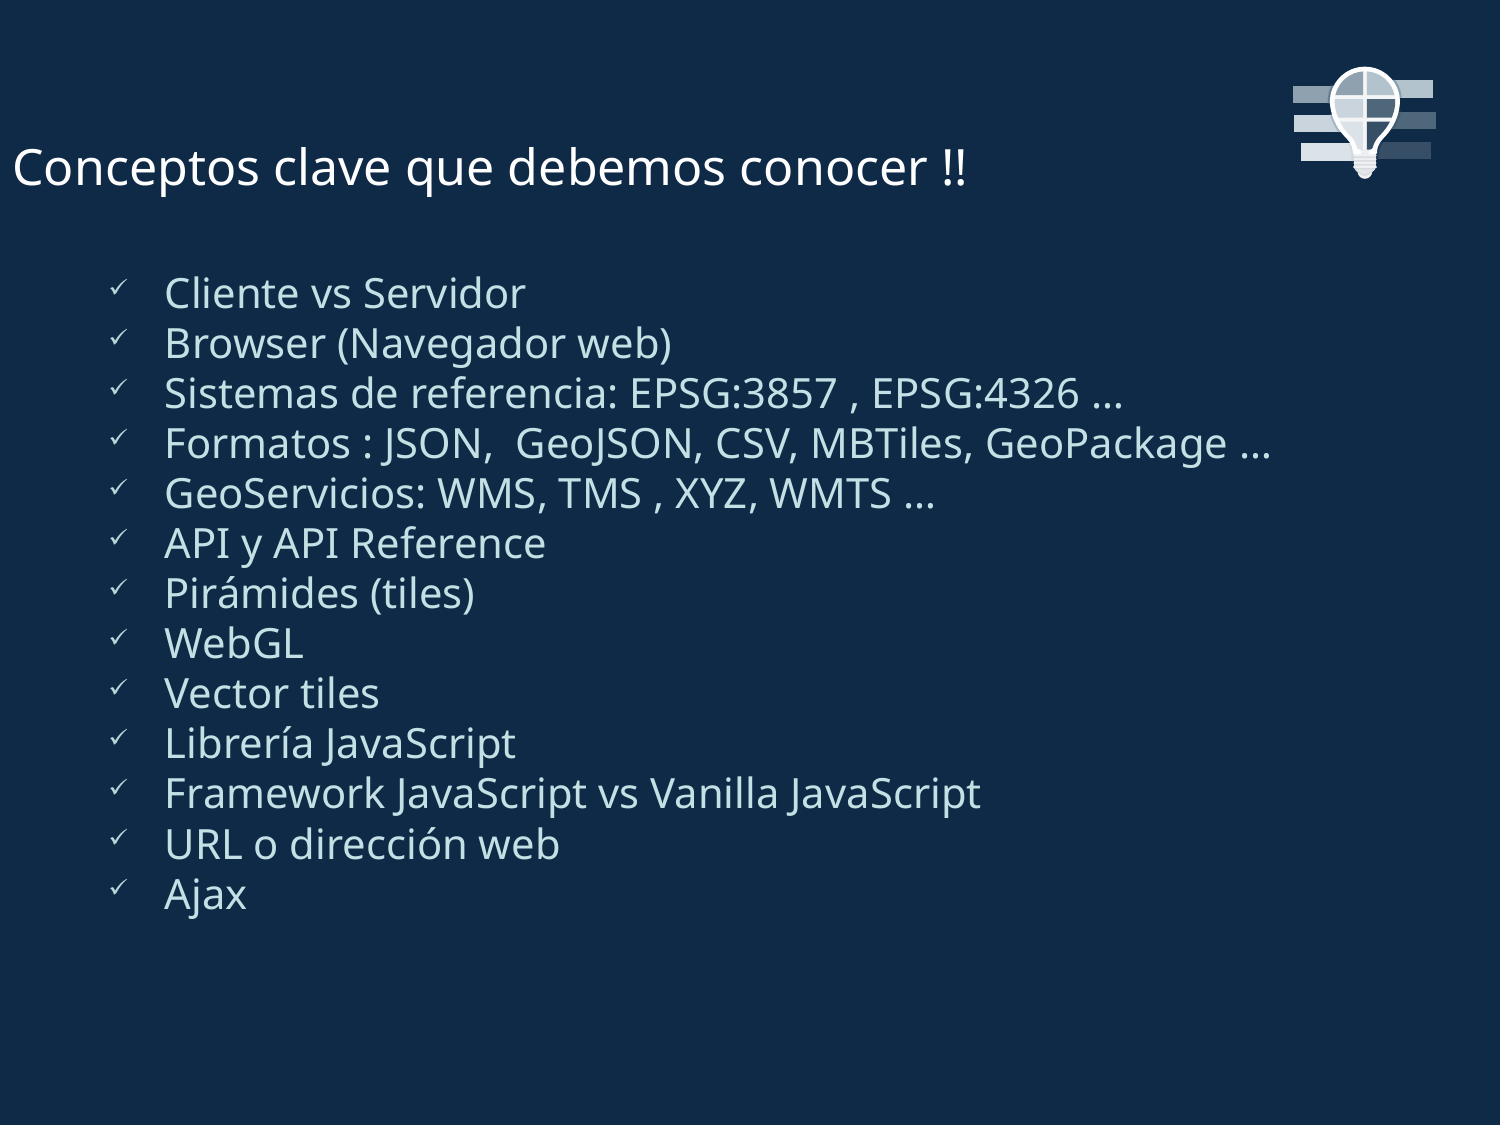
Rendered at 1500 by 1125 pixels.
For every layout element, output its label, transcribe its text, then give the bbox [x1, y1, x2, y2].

text_box Conceptos clave que debemos conocer !! [0, 128, 984, 203]
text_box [1293, 66, 1436, 179]
text_box Cliente vs Servidor Browser (Navegador web) Sistemas de referencia: EPSG:3857 , EPSG:4326 … Formatos : JSON, GeoJSON, CSV, MBTiles, GeoPackage … GeoServicios: WMS, TMS , XYZ, WMTS … API y API Reference Pirámides (tiles) WebGL Vector tiles Librería JavaScript Framework JavaScript vs Vanilla JavaScript URL o dirección web Ajax [52, 193, 1401, 1027]
